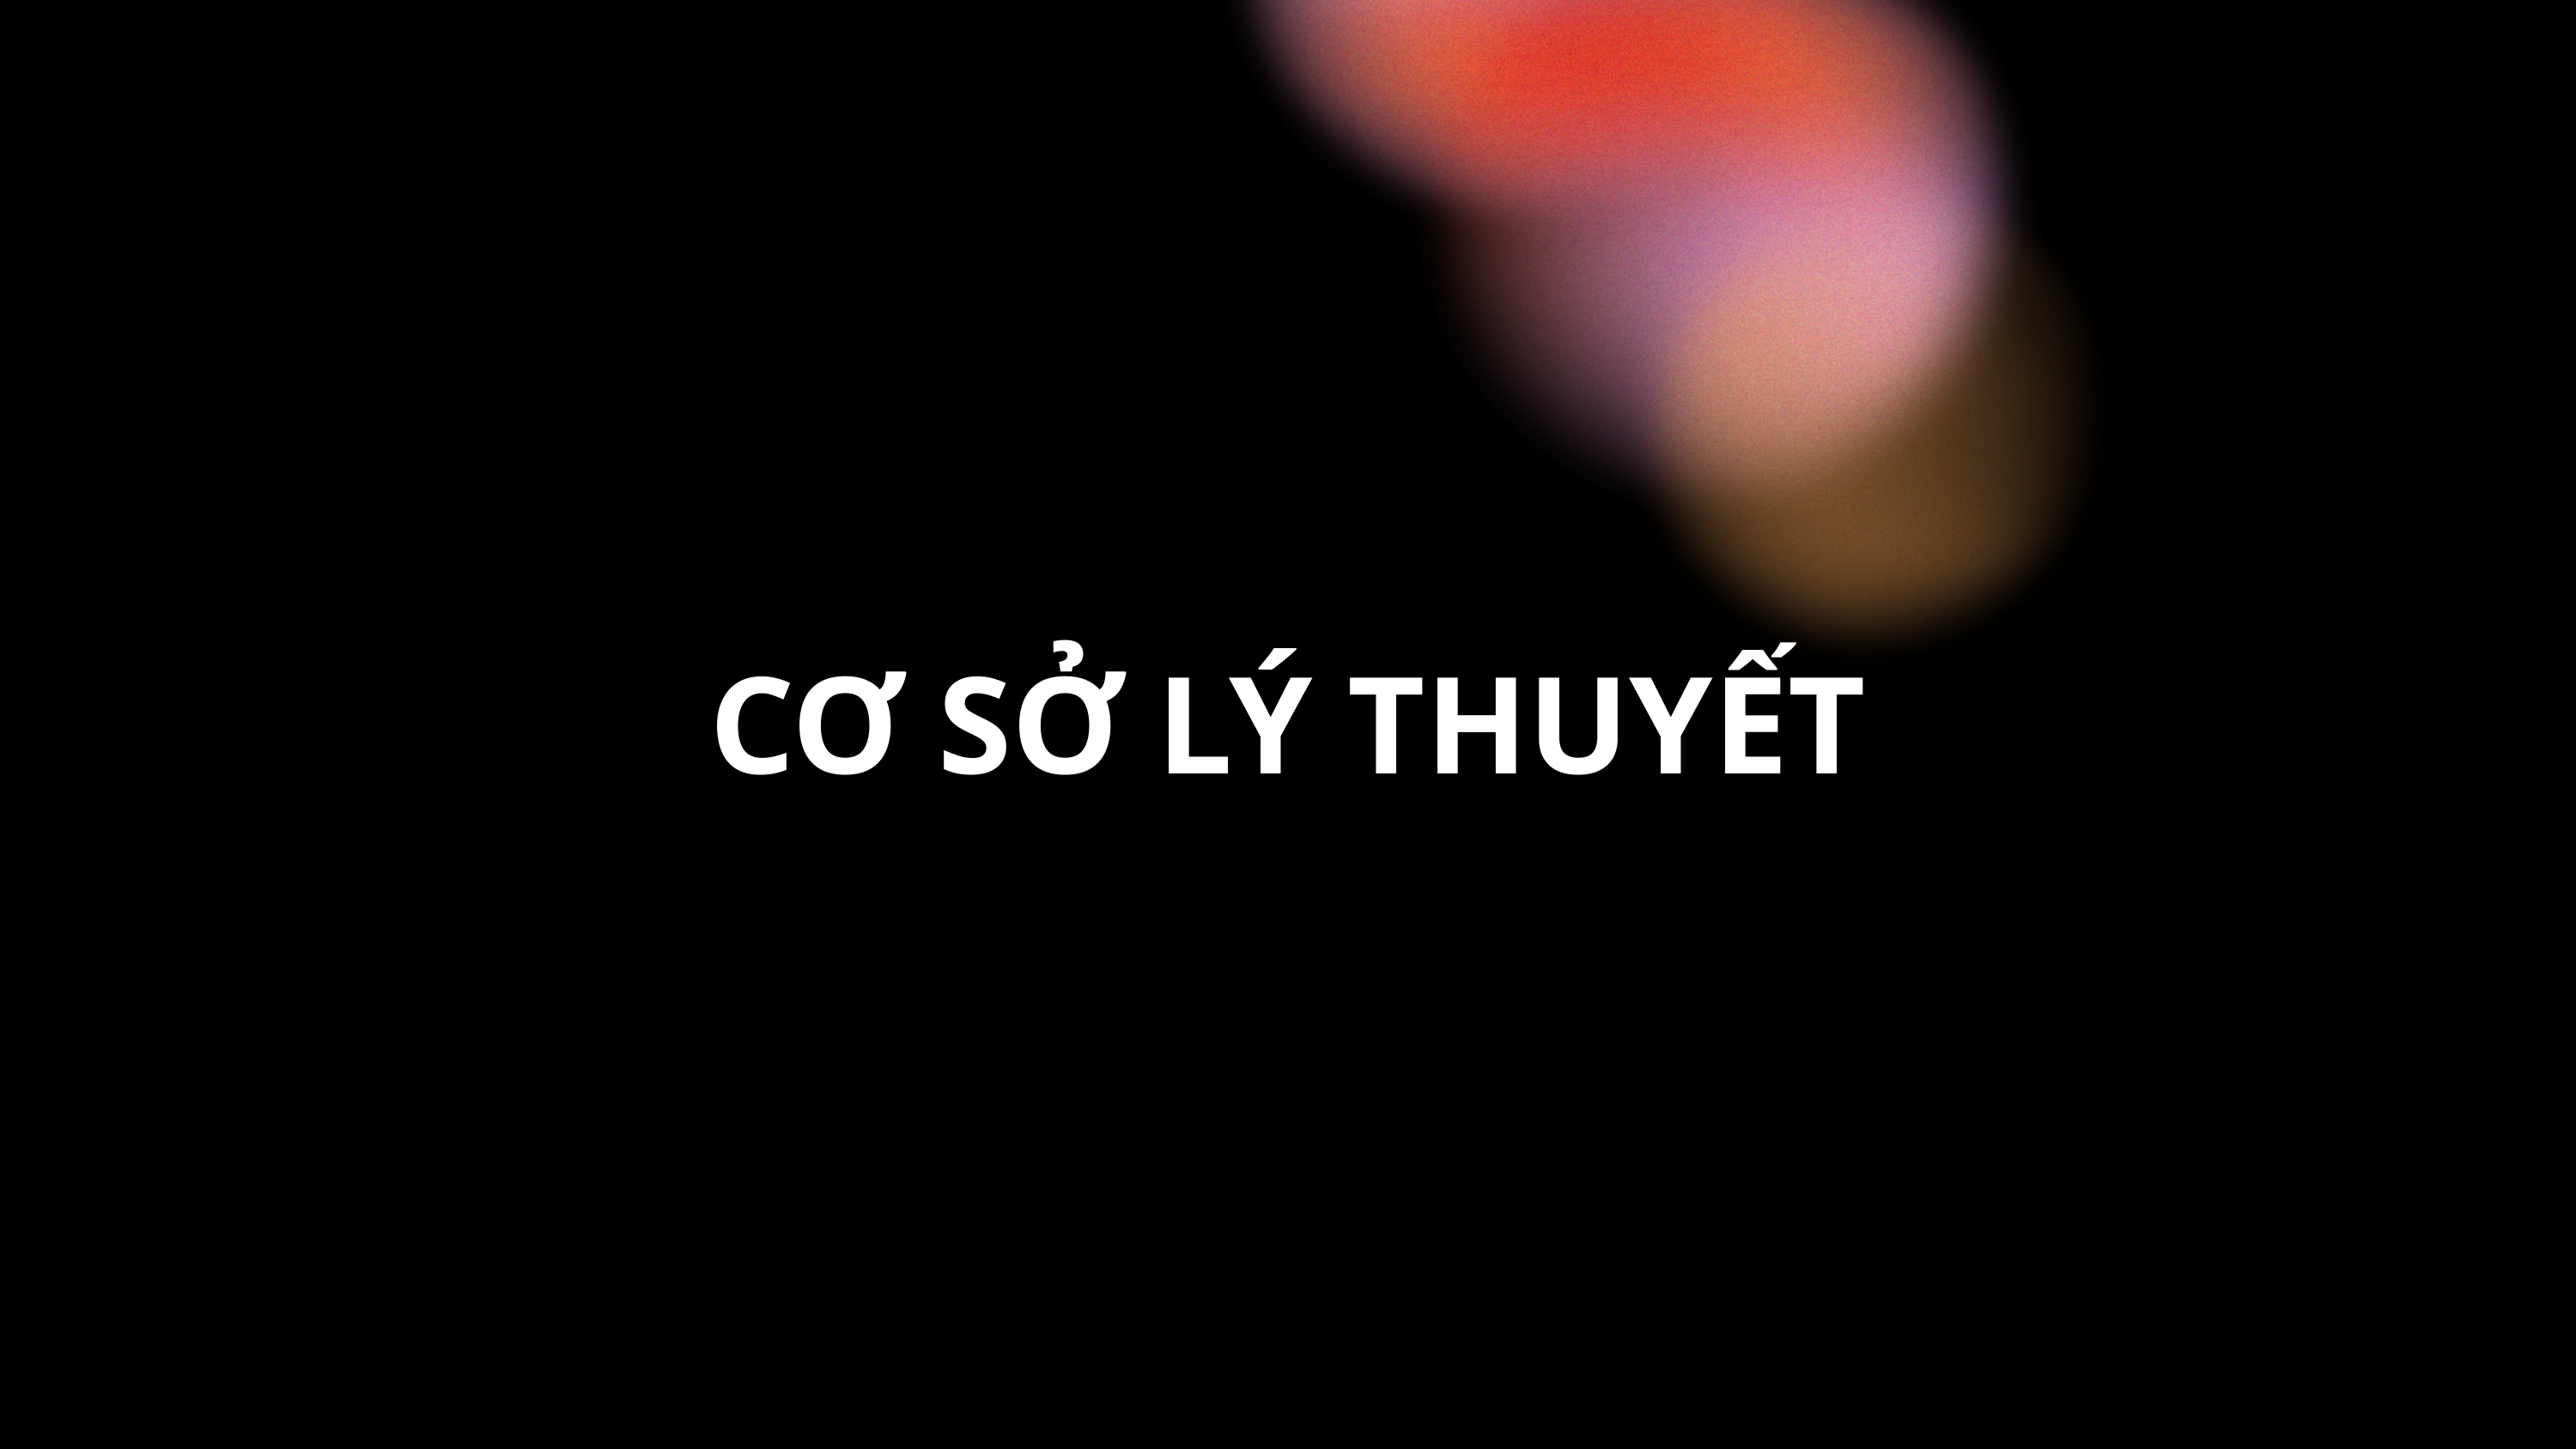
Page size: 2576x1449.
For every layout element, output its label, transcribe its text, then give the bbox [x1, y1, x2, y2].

text_box [1153, 0, 2119, 673]
text_box CƠ SỞ LÝ THUYẾT [635, 653, 1941, 802]
